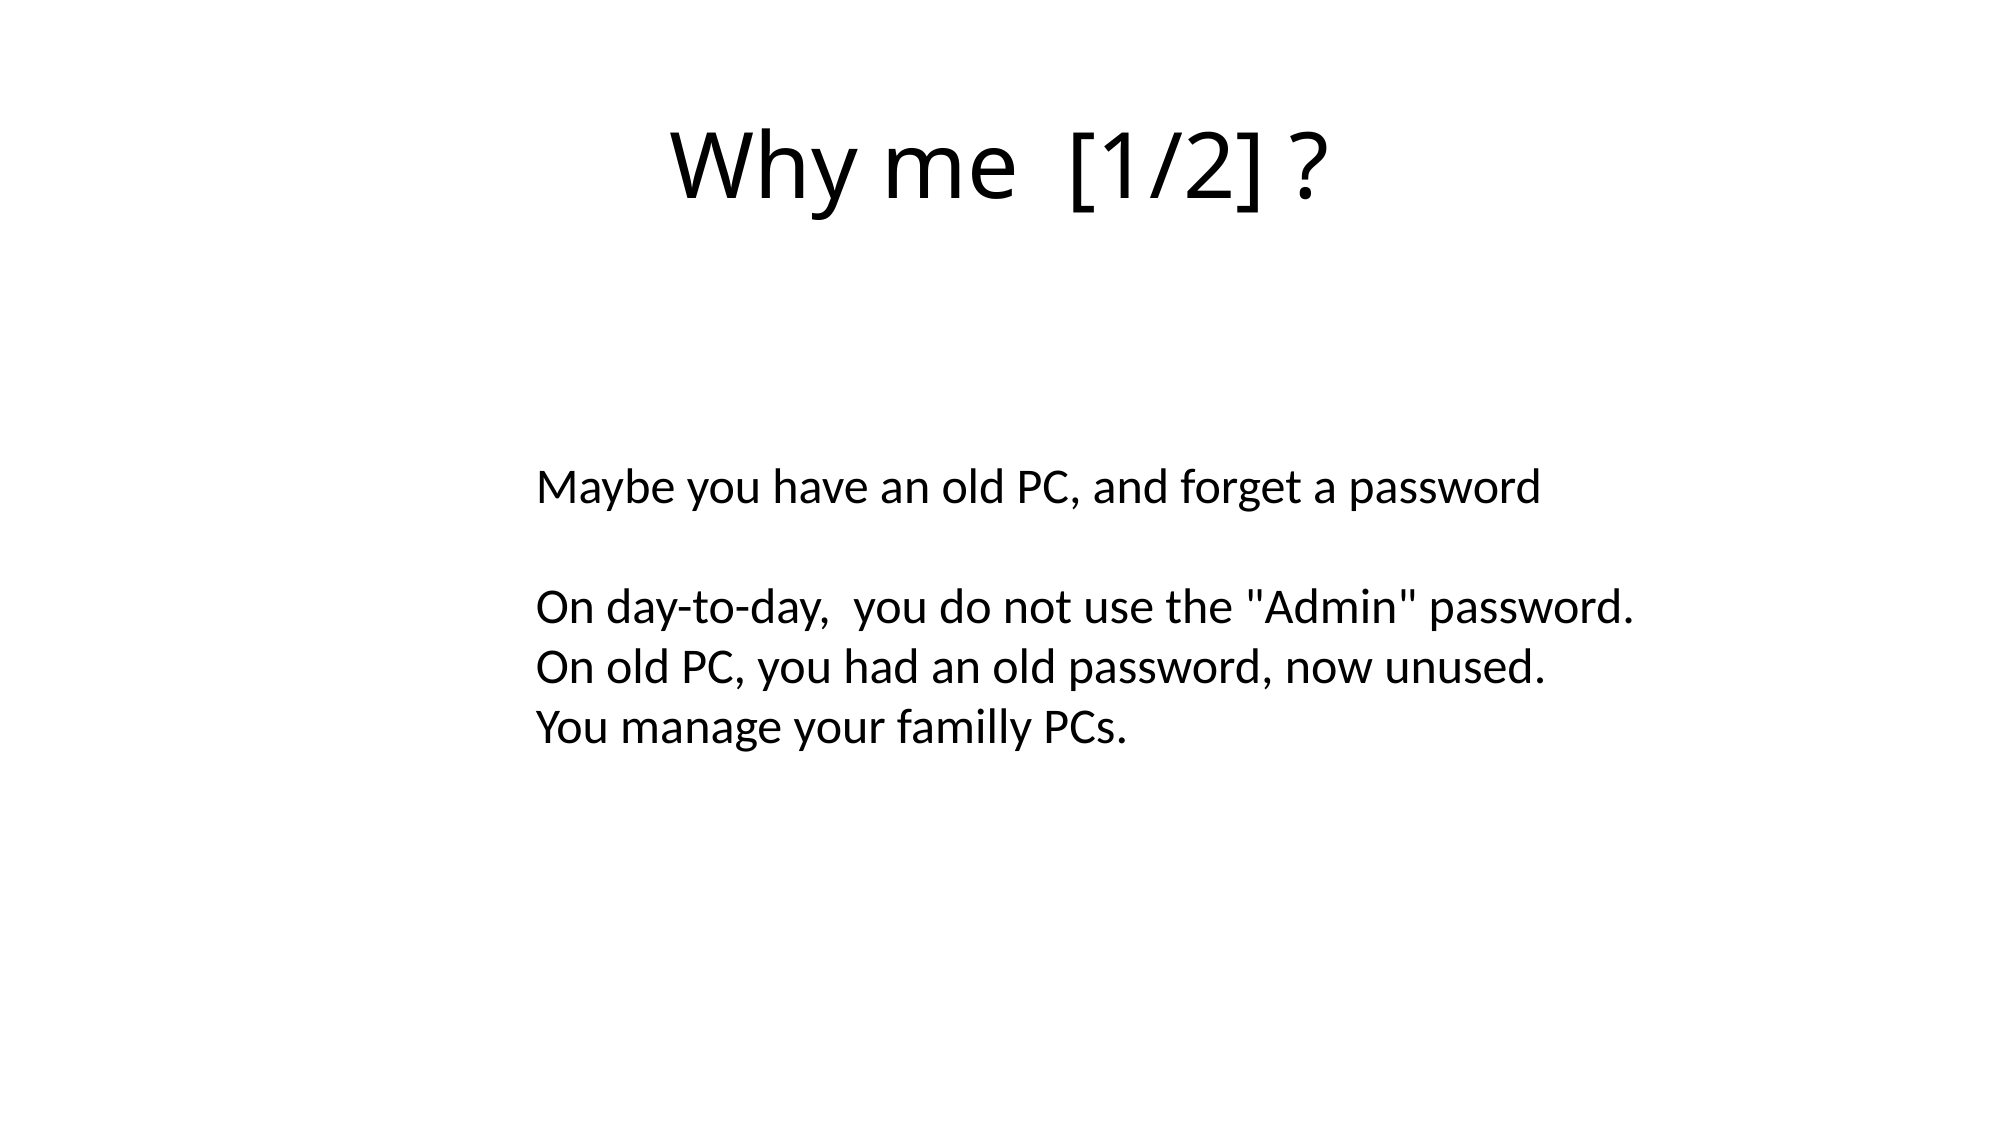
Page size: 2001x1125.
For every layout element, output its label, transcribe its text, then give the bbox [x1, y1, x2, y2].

title Why me [1/2] ? [137, 59, 1863, 278]
text_box Maybe you have an old PC, and forget a password On day-to-day, you do not use the "Admin" password. On old PC, you had an old password, now unused. You manage your familly PCs. [520, 446, 1650, 761]
